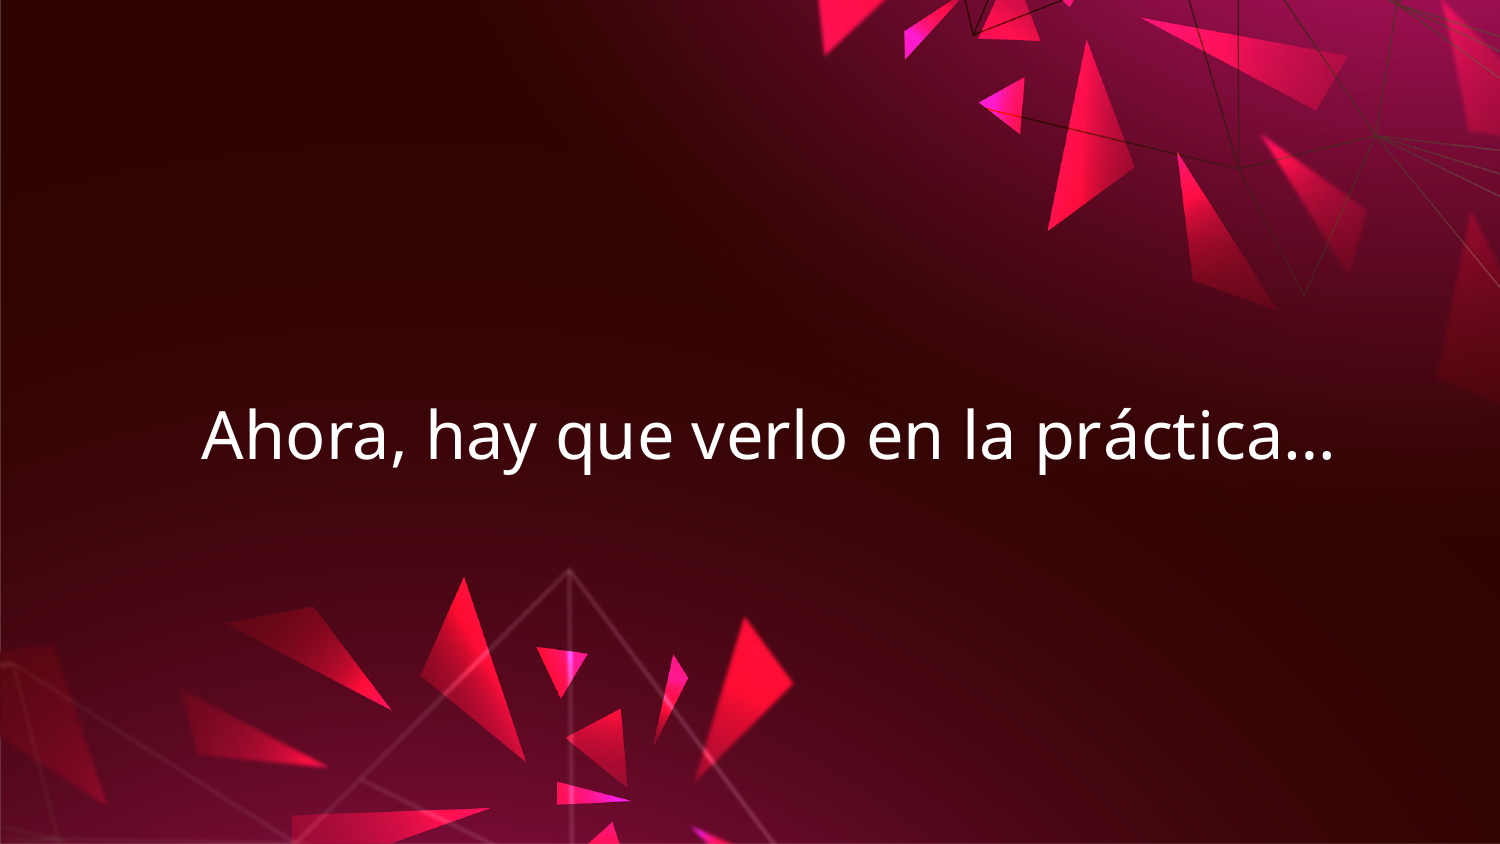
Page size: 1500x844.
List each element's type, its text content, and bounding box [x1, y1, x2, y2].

picture [0, 0, 1500, 844]
title Ahora, hay que verlo en la práctica… [97, 324, 1441, 489]
